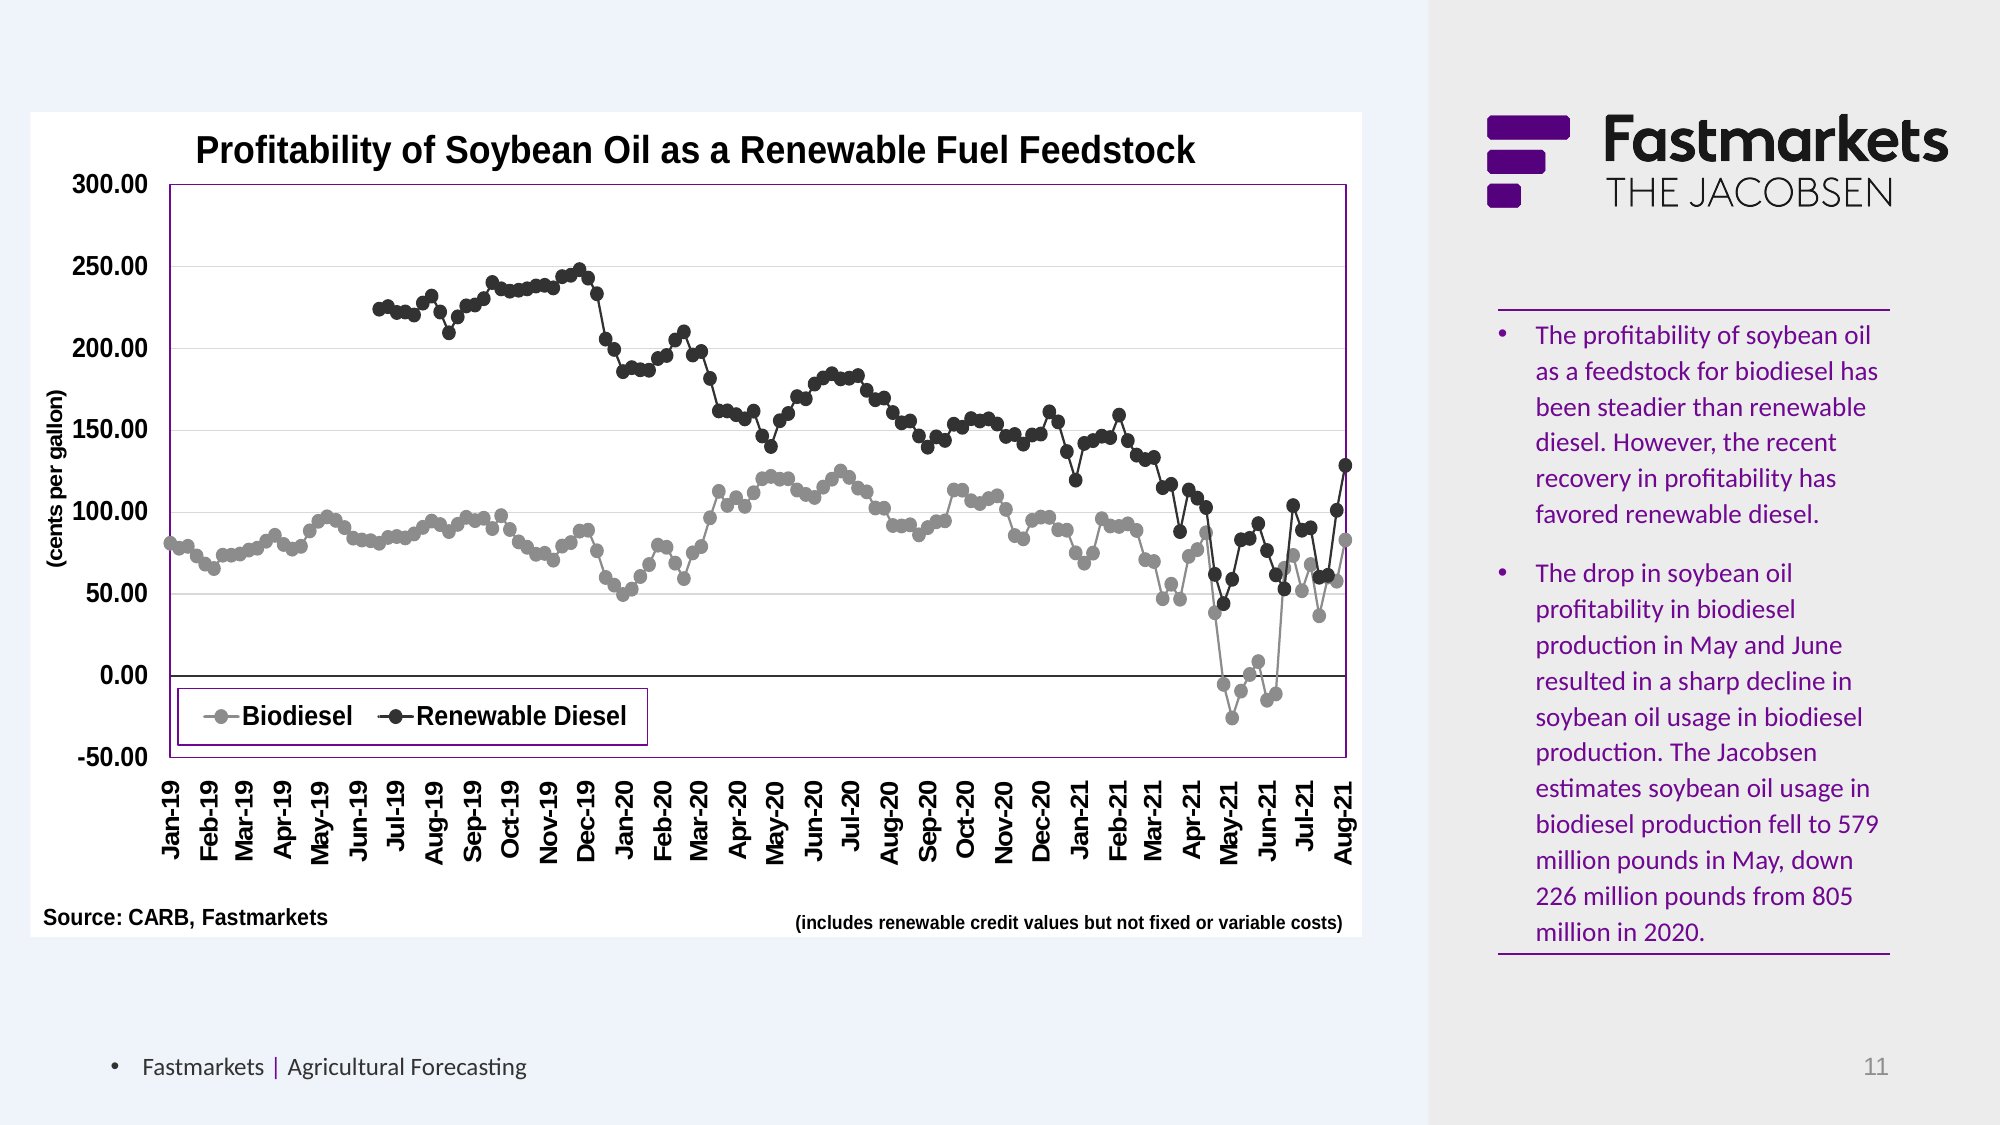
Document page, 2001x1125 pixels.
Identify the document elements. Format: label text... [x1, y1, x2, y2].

text_box [1497, 621, 1890, 714]
list The profitability of soybean oil as a feedstock for biodiesel has been steadier than renewable diesel. However, the recent recovery in profitability has favored renewable diesel. The drop in soybean oil profitability in biodiesel production in May and June resulted in a sharp decline in soybean oil usage in biodiesel production. The Jacobsen estimates soybean oil usage in biodiesel production fell to 579 million pounds in May, down 226 million pounds from 805 million in 2020. [1497, 313, 1890, 621]
picture [30, 112, 1362, 938]
slide_number 11 [1857, 1058, 1890, 1081]
picture [1472, 94, 1956, 227]
list Fastmarkets | Agricultural Forecasting [110, 1053, 1362, 1081]
list The profitability of soybean oil as a feedstock for biodiesel has been steadier than renewable diesel. However, the recent recovery in profitability has favored renewable diesel. The drop in soybean oil profitability in biodiesel production in May and June resulted in a sharp decline in soybean oil usage in biodiesel production. The Jacobsen estimates soybean oil usage in biodiesel production fell to 579 million pounds in May, down 226 million pounds from 805 million in 2020. [1497, 714, 1890, 953]
